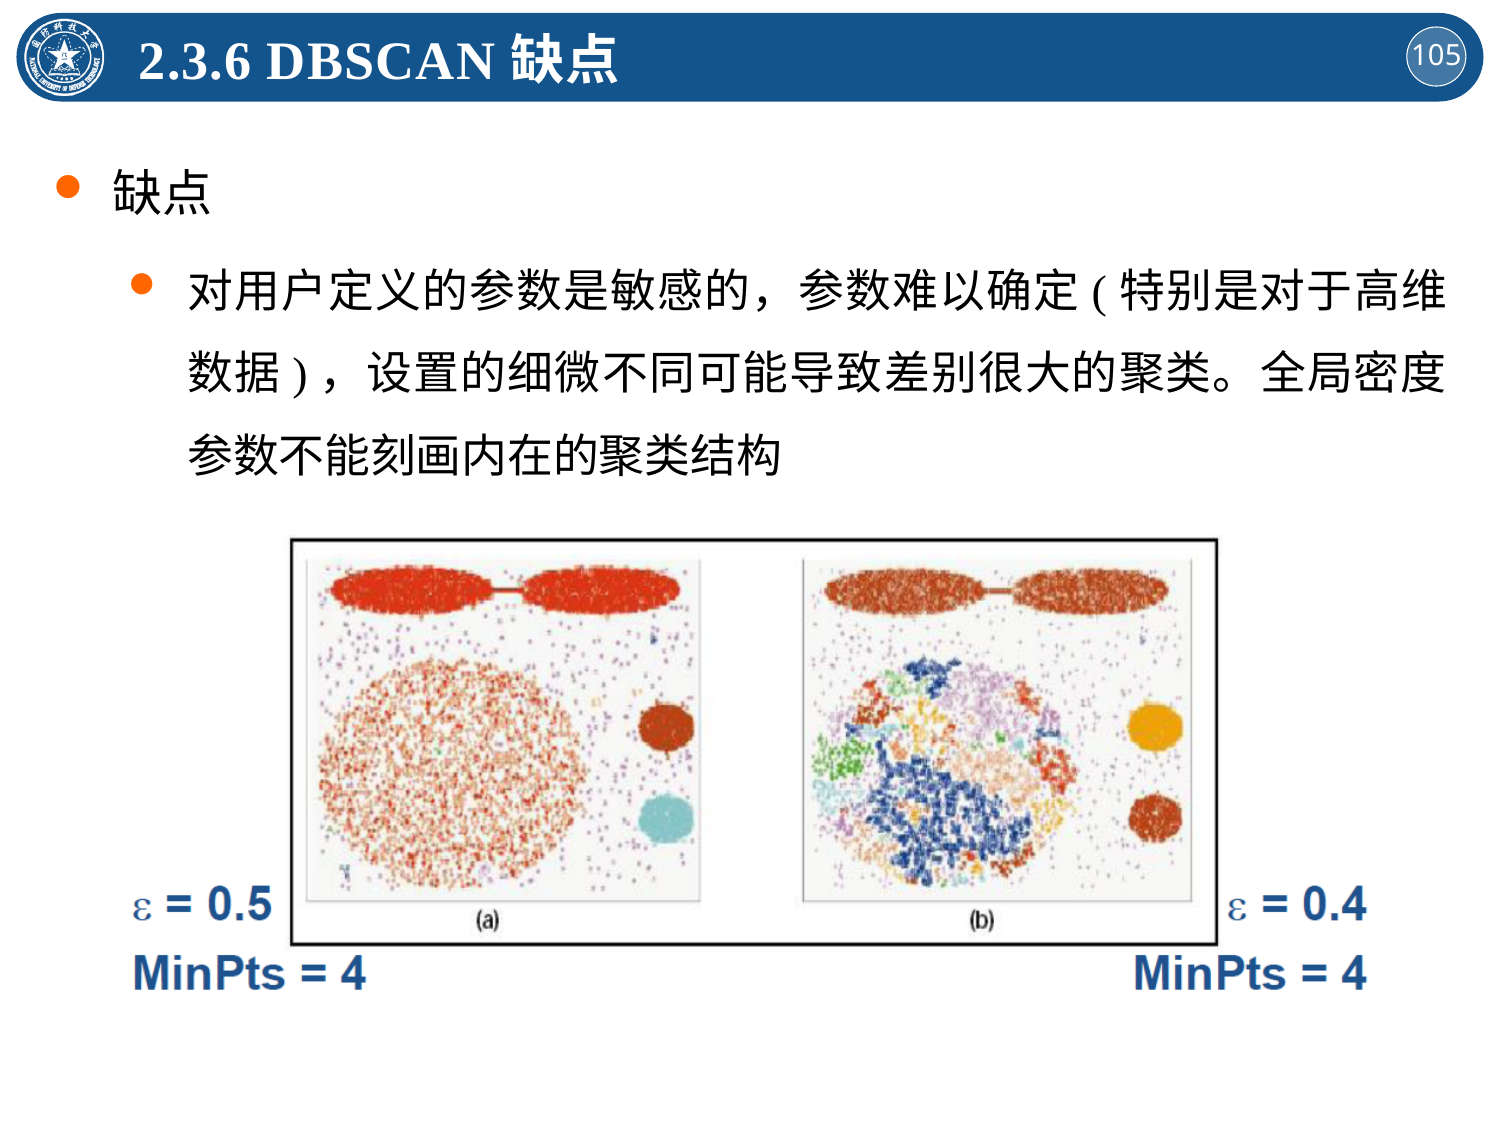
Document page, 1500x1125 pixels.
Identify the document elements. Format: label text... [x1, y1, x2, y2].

picture [16, 9, 111, 104]
picture [122, 534, 1377, 1002]
list 缺点 对用户定义的参数是敏感的，参数难以确定(特别是对于高维数据)，设置的细微不同可能导致差别很大的聚类。全局密度参数不能刻画内在的聚类结构 [41, 124, 1459, 777]
title 2.3.6 DBSCAN缺点 [124, 17, 1237, 124]
